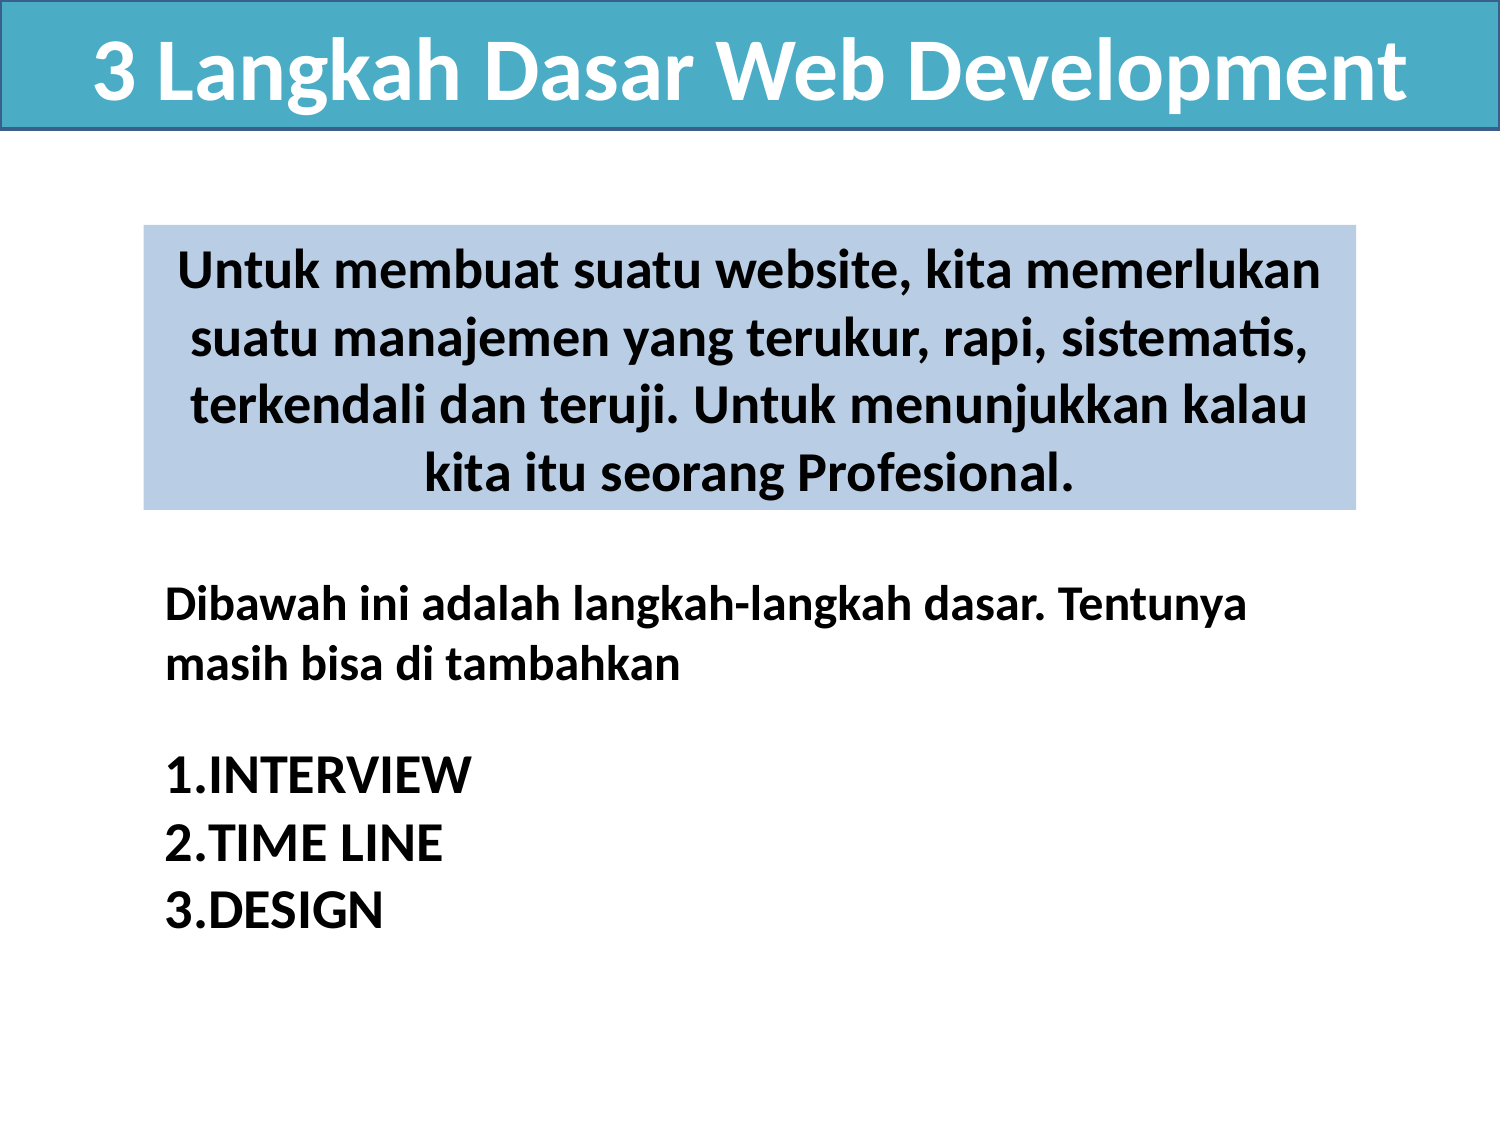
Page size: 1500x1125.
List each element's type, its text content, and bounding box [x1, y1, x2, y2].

text_box Untuk membuat suatu website, kita memerlukan suatu manajemen yang terukur, rapi, sistematis, terkendali dan teruji. Untuk menunjukkan kalau kita itu seorang Profesional. [143, 224, 1357, 510]
text_box Dibawah ini adalah langkah-langkah dasar. Tentunya masih bisa di tambahkan [150, 562, 1350, 743]
text_box INTERVIEW TIME LINE DESIGN [149, 730, 1313, 948]
text_box 3 Langkah Dasar Web Development [0, 0, 1500, 131]
